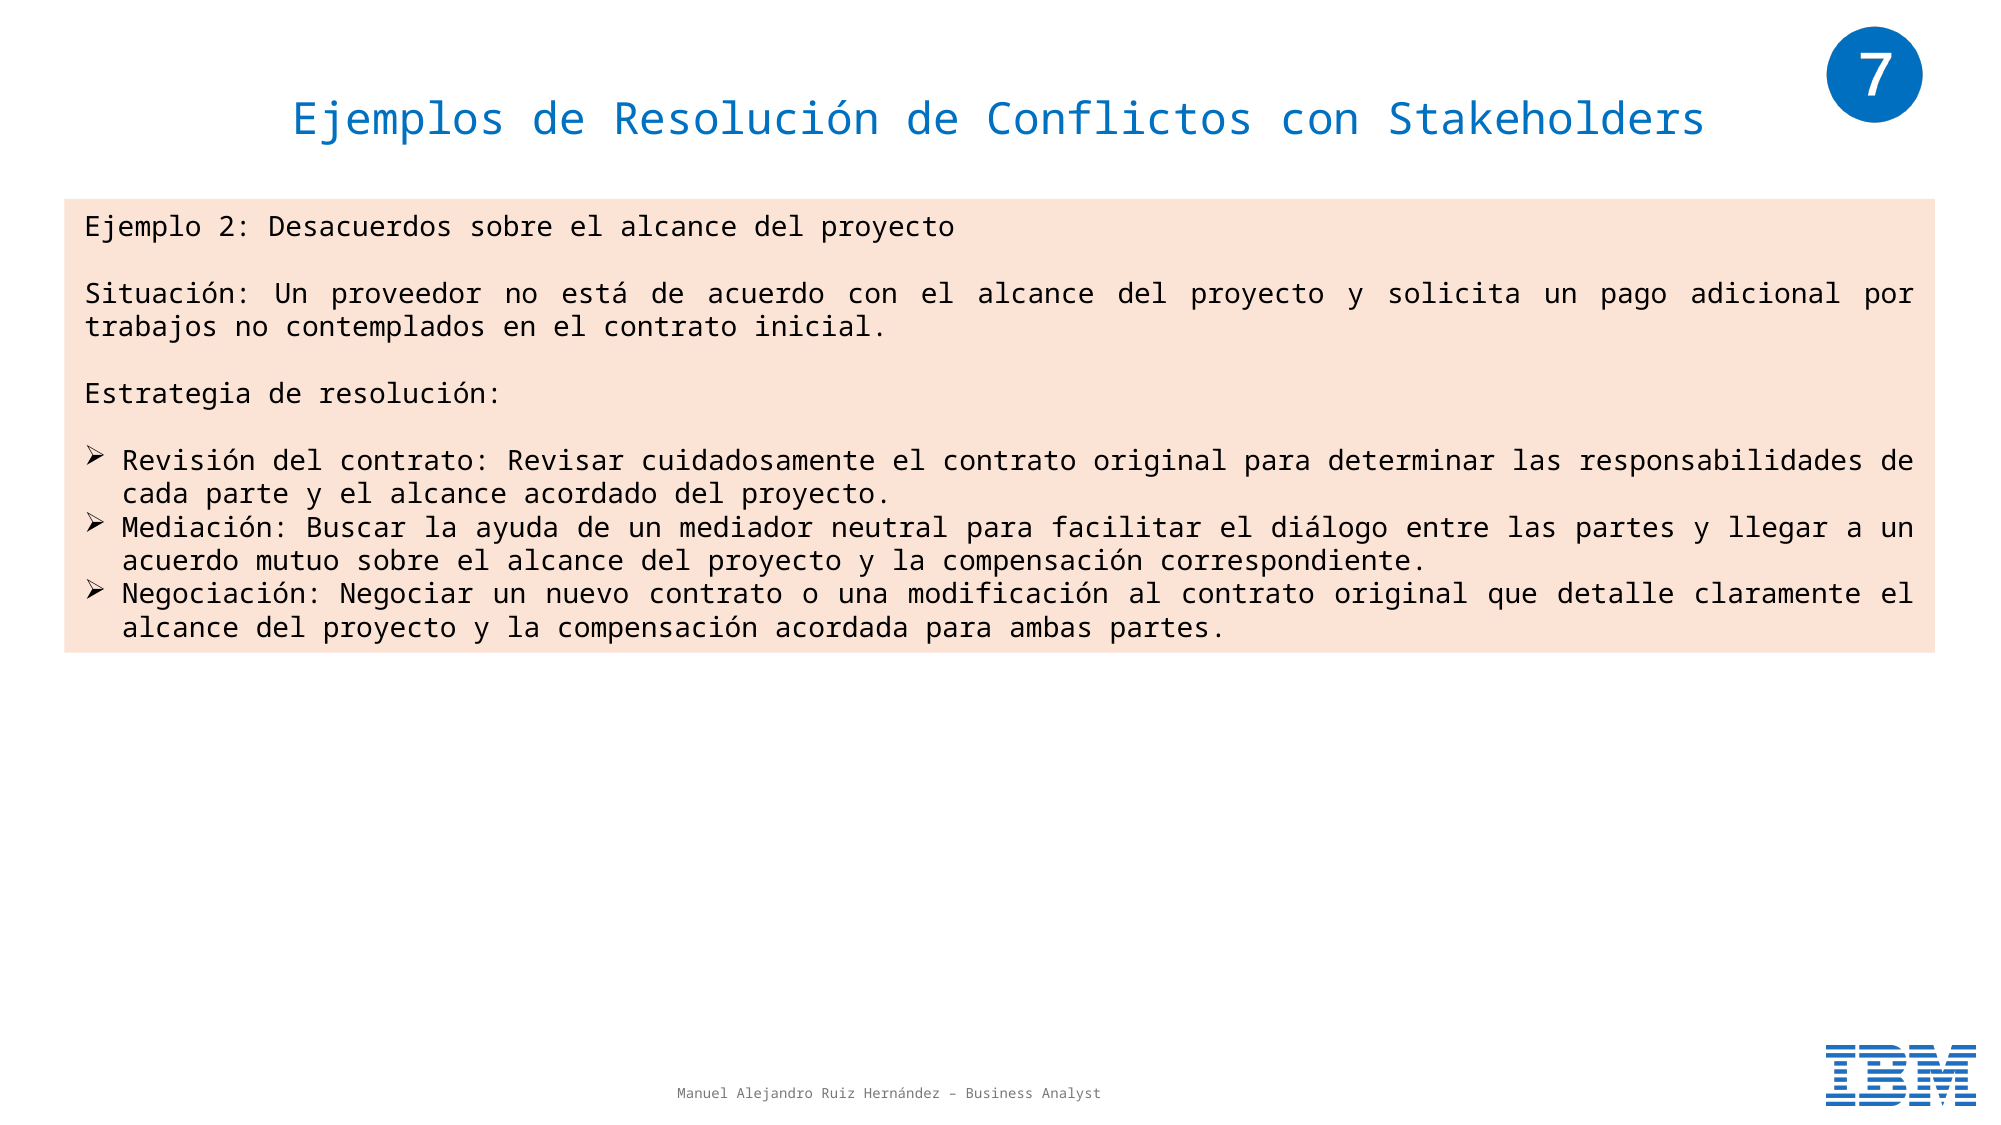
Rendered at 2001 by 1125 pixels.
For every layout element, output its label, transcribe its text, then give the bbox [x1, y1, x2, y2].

footer Manuel Alejandro Ruiz Hernández – Business Analyst [662, 1063, 1338, 1124]
picture [1813, 13, 1936, 136]
text_box Ejemplo 2: Desacuerdos sobre el alcance del proyecto Situación: Un proveedor no está de acuerdo con el alcance del proyecto y solicita un pago adicional por trabajos no contemplados en el contrato inicial. Estrategia de resolución: Revisión del contrato: Revisar cuidadosamente el contrato original para determinar las responsabilidades de cada parte y el alcance acordado del proyecto. Mediación: Buscar la ayuda de un mediador neutral para facilitar el diálogo entre las partes y llegar a un acuerdo mutuo sobre el alcance del proyecto y la compensación correspondiente. Negociación: Negociar un nuevo contrato o una modificación al contrato original que detalle claramente el alcance del proyecto y la compensación acordada para ambas partes. [63, 198, 1936, 654]
picture [1826, 1045, 1977, 1107]
text_box Ejemplos de Resolución de Conflictos con Stakeholders [181, 80, 1822, 154]
